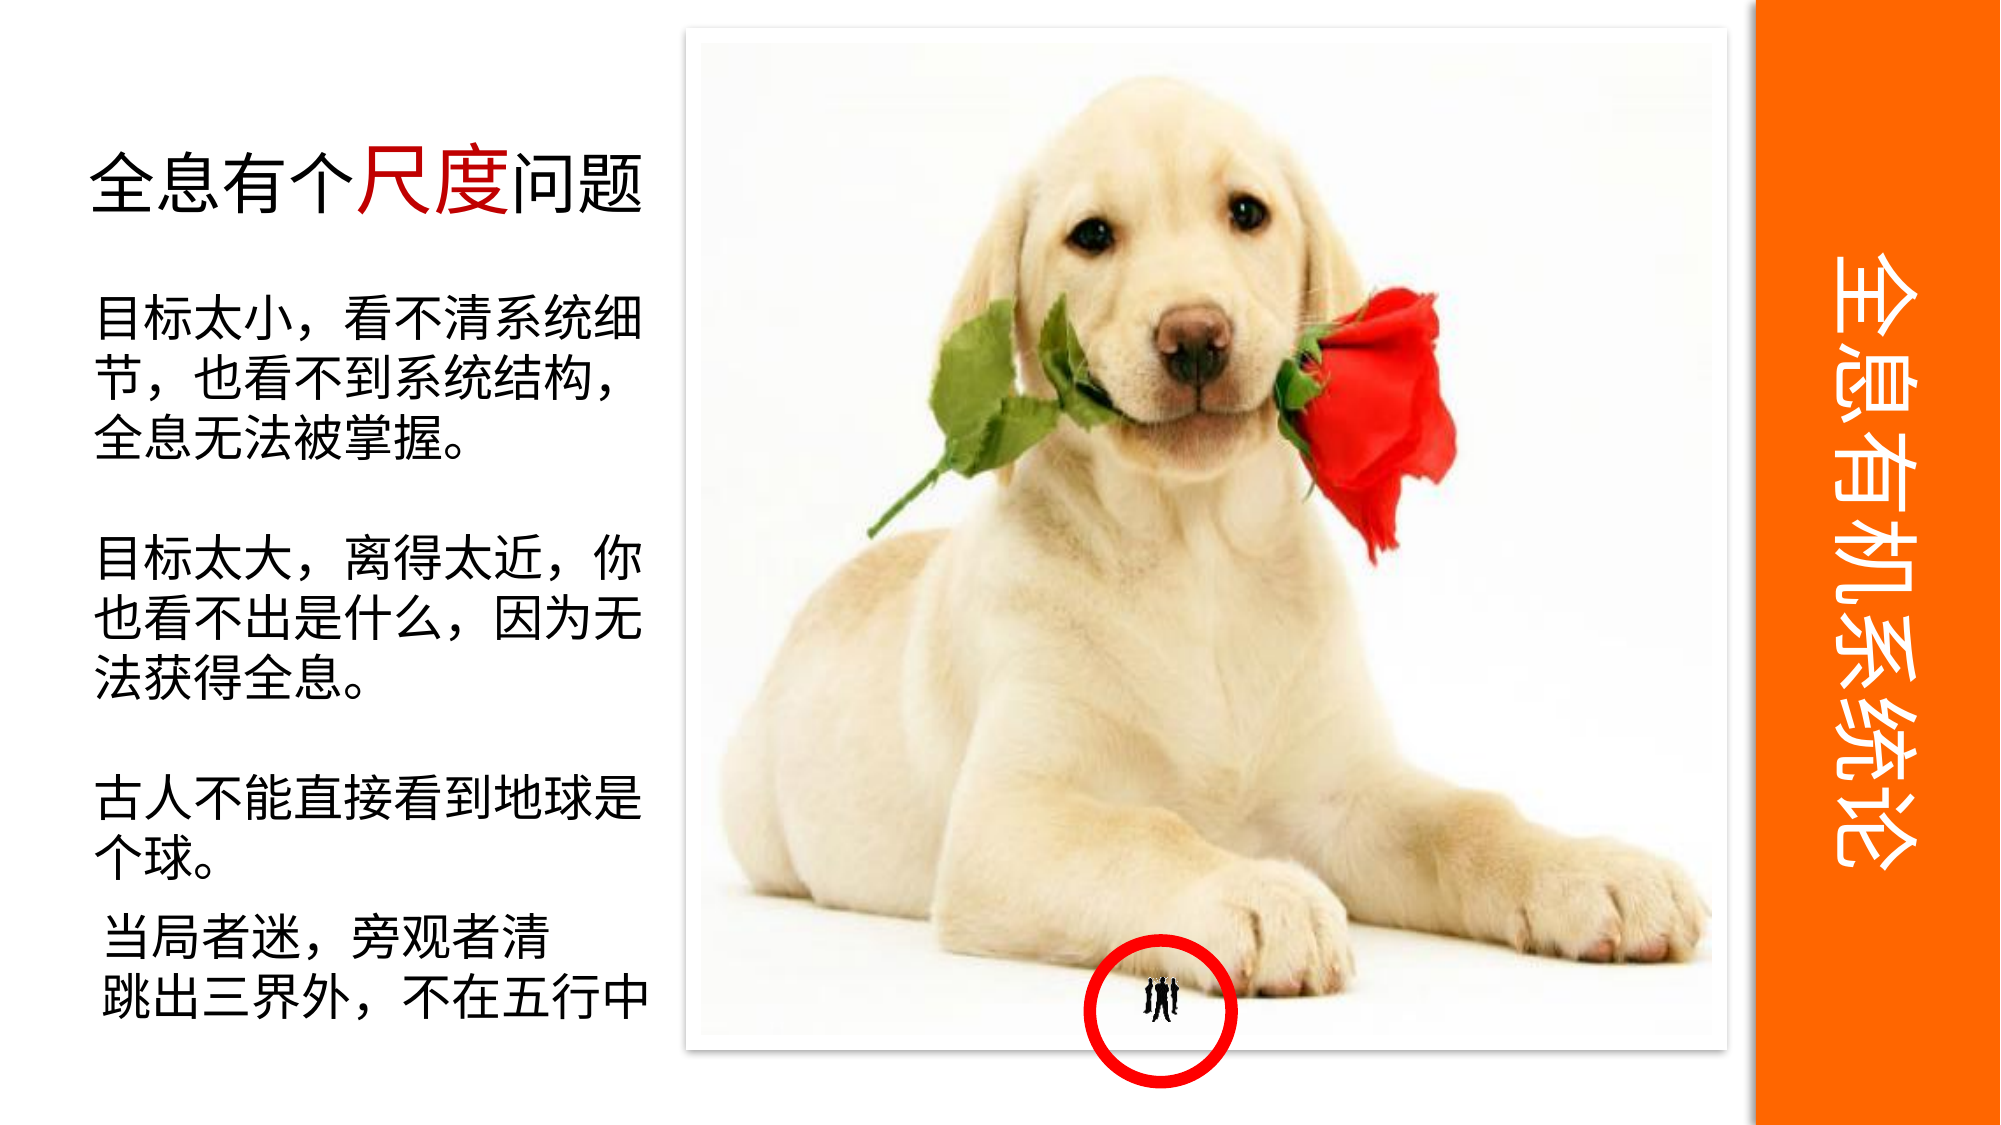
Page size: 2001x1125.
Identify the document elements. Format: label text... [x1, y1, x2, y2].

text_box [1092, 1035, 1229, 1084]
text_box 目标太小，看不清系统细节，也看不到系统结构，全息无法被掌握。 目标太大，离得太近，你也看不出是什么，因为无法获得全息。 古人不能直接看到地球是个球。 [78, 278, 693, 894]
picture [700, 42, 1712, 1035]
text_box 当局者迷，旁观者清 跳出三界外，不在五行中 [86, 897, 700, 1033]
text_box 全息有机系统论 [1755, 0, 2000, 1125]
text_box 全息有个尺度问题 [73, 123, 660, 232]
